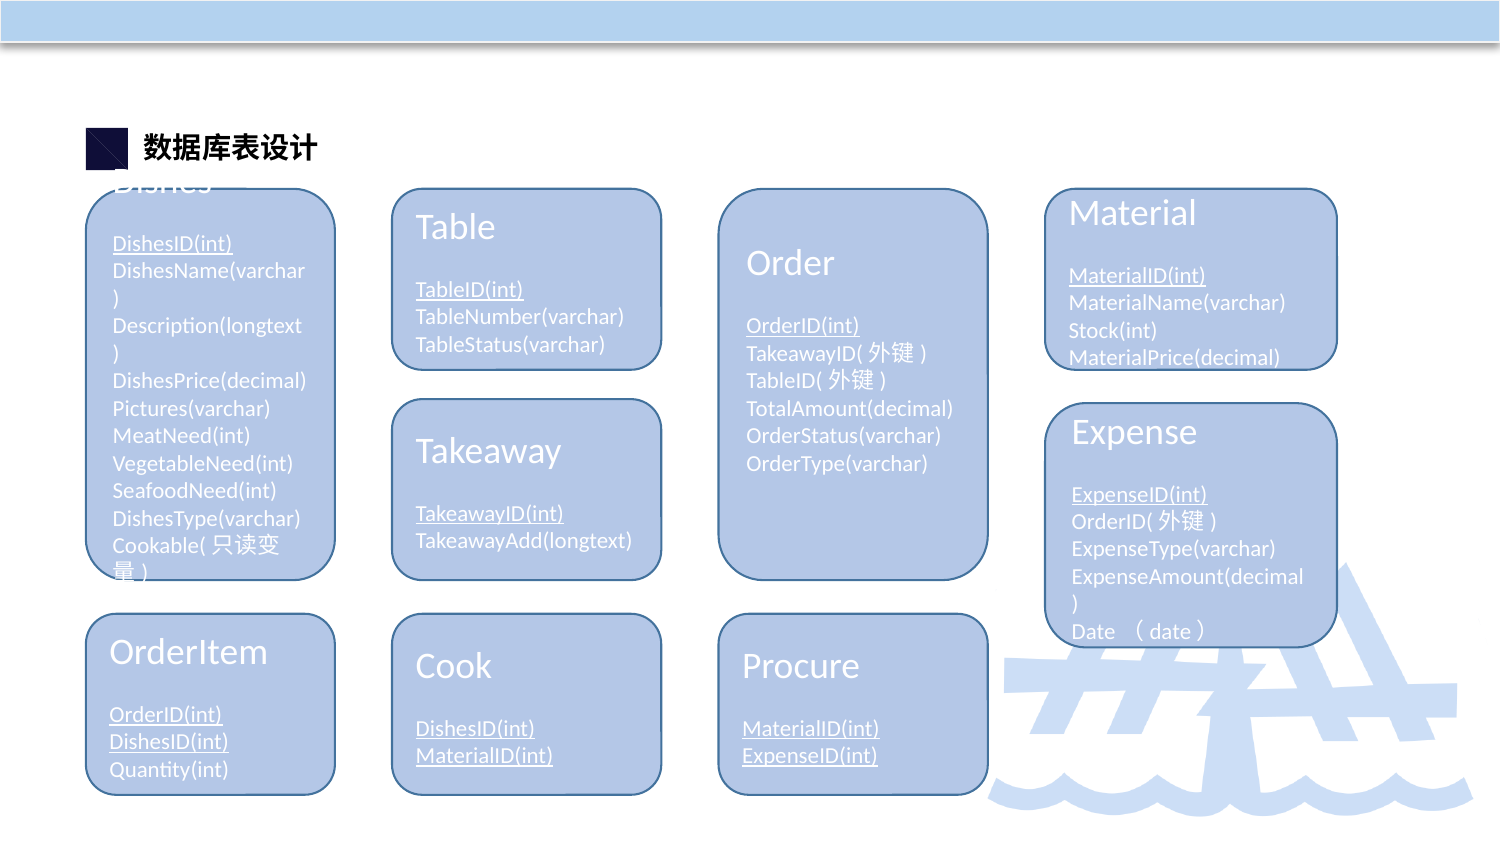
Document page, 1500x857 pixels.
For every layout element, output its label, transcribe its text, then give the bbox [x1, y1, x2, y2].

text_box Dishes DishesID(int) DishesName(varchar) Description(longtext) DishesPrice(decimal) Pictures(varchar) MeatNeed(int) VegetableNeed(int) SeafoodNeed(int) DishesType(varchar) Cookable(只读变量) [84, 187, 336, 582]
text_box 数据库表设计 [128, 122, 334, 172]
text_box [85, 127, 128, 171]
text_box Procure MaterialID(int) ExpenseID(int) [717, 612, 987, 796]
picture [987, 477, 1488, 817]
text_box Expense ExpenseID(int) OrderID(外键) ExpenseType(varchar) ExpenseAmount(decimal) Date（date） [1043, 402, 1339, 477]
text_box Order OrderID(int) TakeawayID(外键) TableID(外键) TotalAmount(decimal) OrderStatus(varchar) OrderType(varchar) [717, 187, 989, 582]
text_box Table TableID(int) TableNumber(varchar) TableStatus(varchar) [390, 187, 663, 371]
text_box OrderItem OrderID(int) DishesID(int) Quantity(int) [84, 612, 336, 796]
text_box Takeaway TakeawayID(int) TakeawayAdd(longtext) [390, 398, 663, 582]
text_box [0, 0, 1500, 43]
text_box Cook DishesID(int) MaterialID(int) [390, 612, 663, 796]
text_box Material MaterialID(int) MaterialName(varchar) Stock(int) MaterialPrice(decimal) [1044, 187, 1339, 371]
